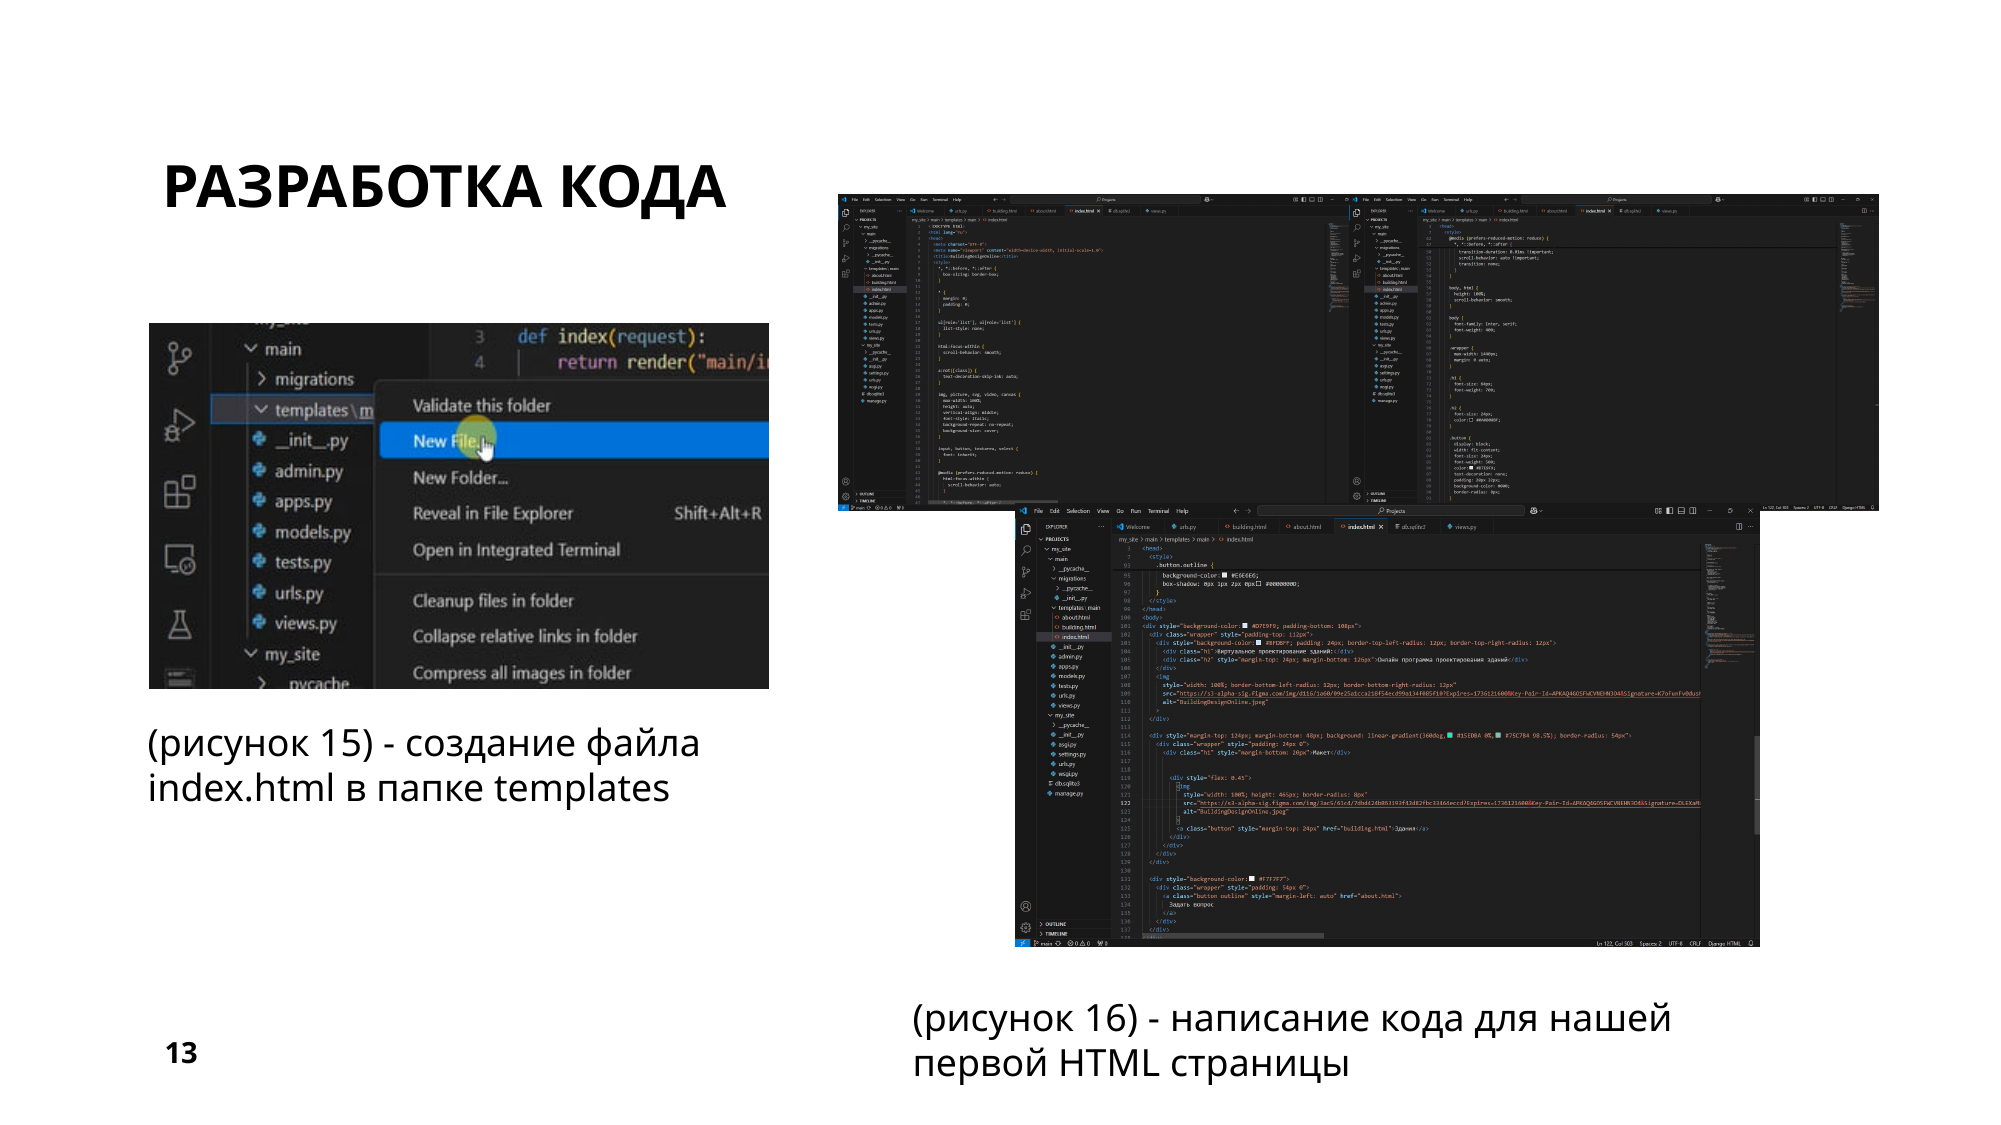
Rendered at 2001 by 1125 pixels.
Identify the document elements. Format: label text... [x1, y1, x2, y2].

slide_number 13 [149, 1024, 345, 1085]
picture [149, 323, 769, 689]
picture [838, 194, 1879, 947]
title Разработка кода [147, 22, 1160, 228]
text_box (рисунок 15) - создание файла index.html в папке templates [132, 711, 800, 817]
text_box (рисунок 16) - написание кода для нашей первой HTML страницы [897, 986, 1809, 1092]
